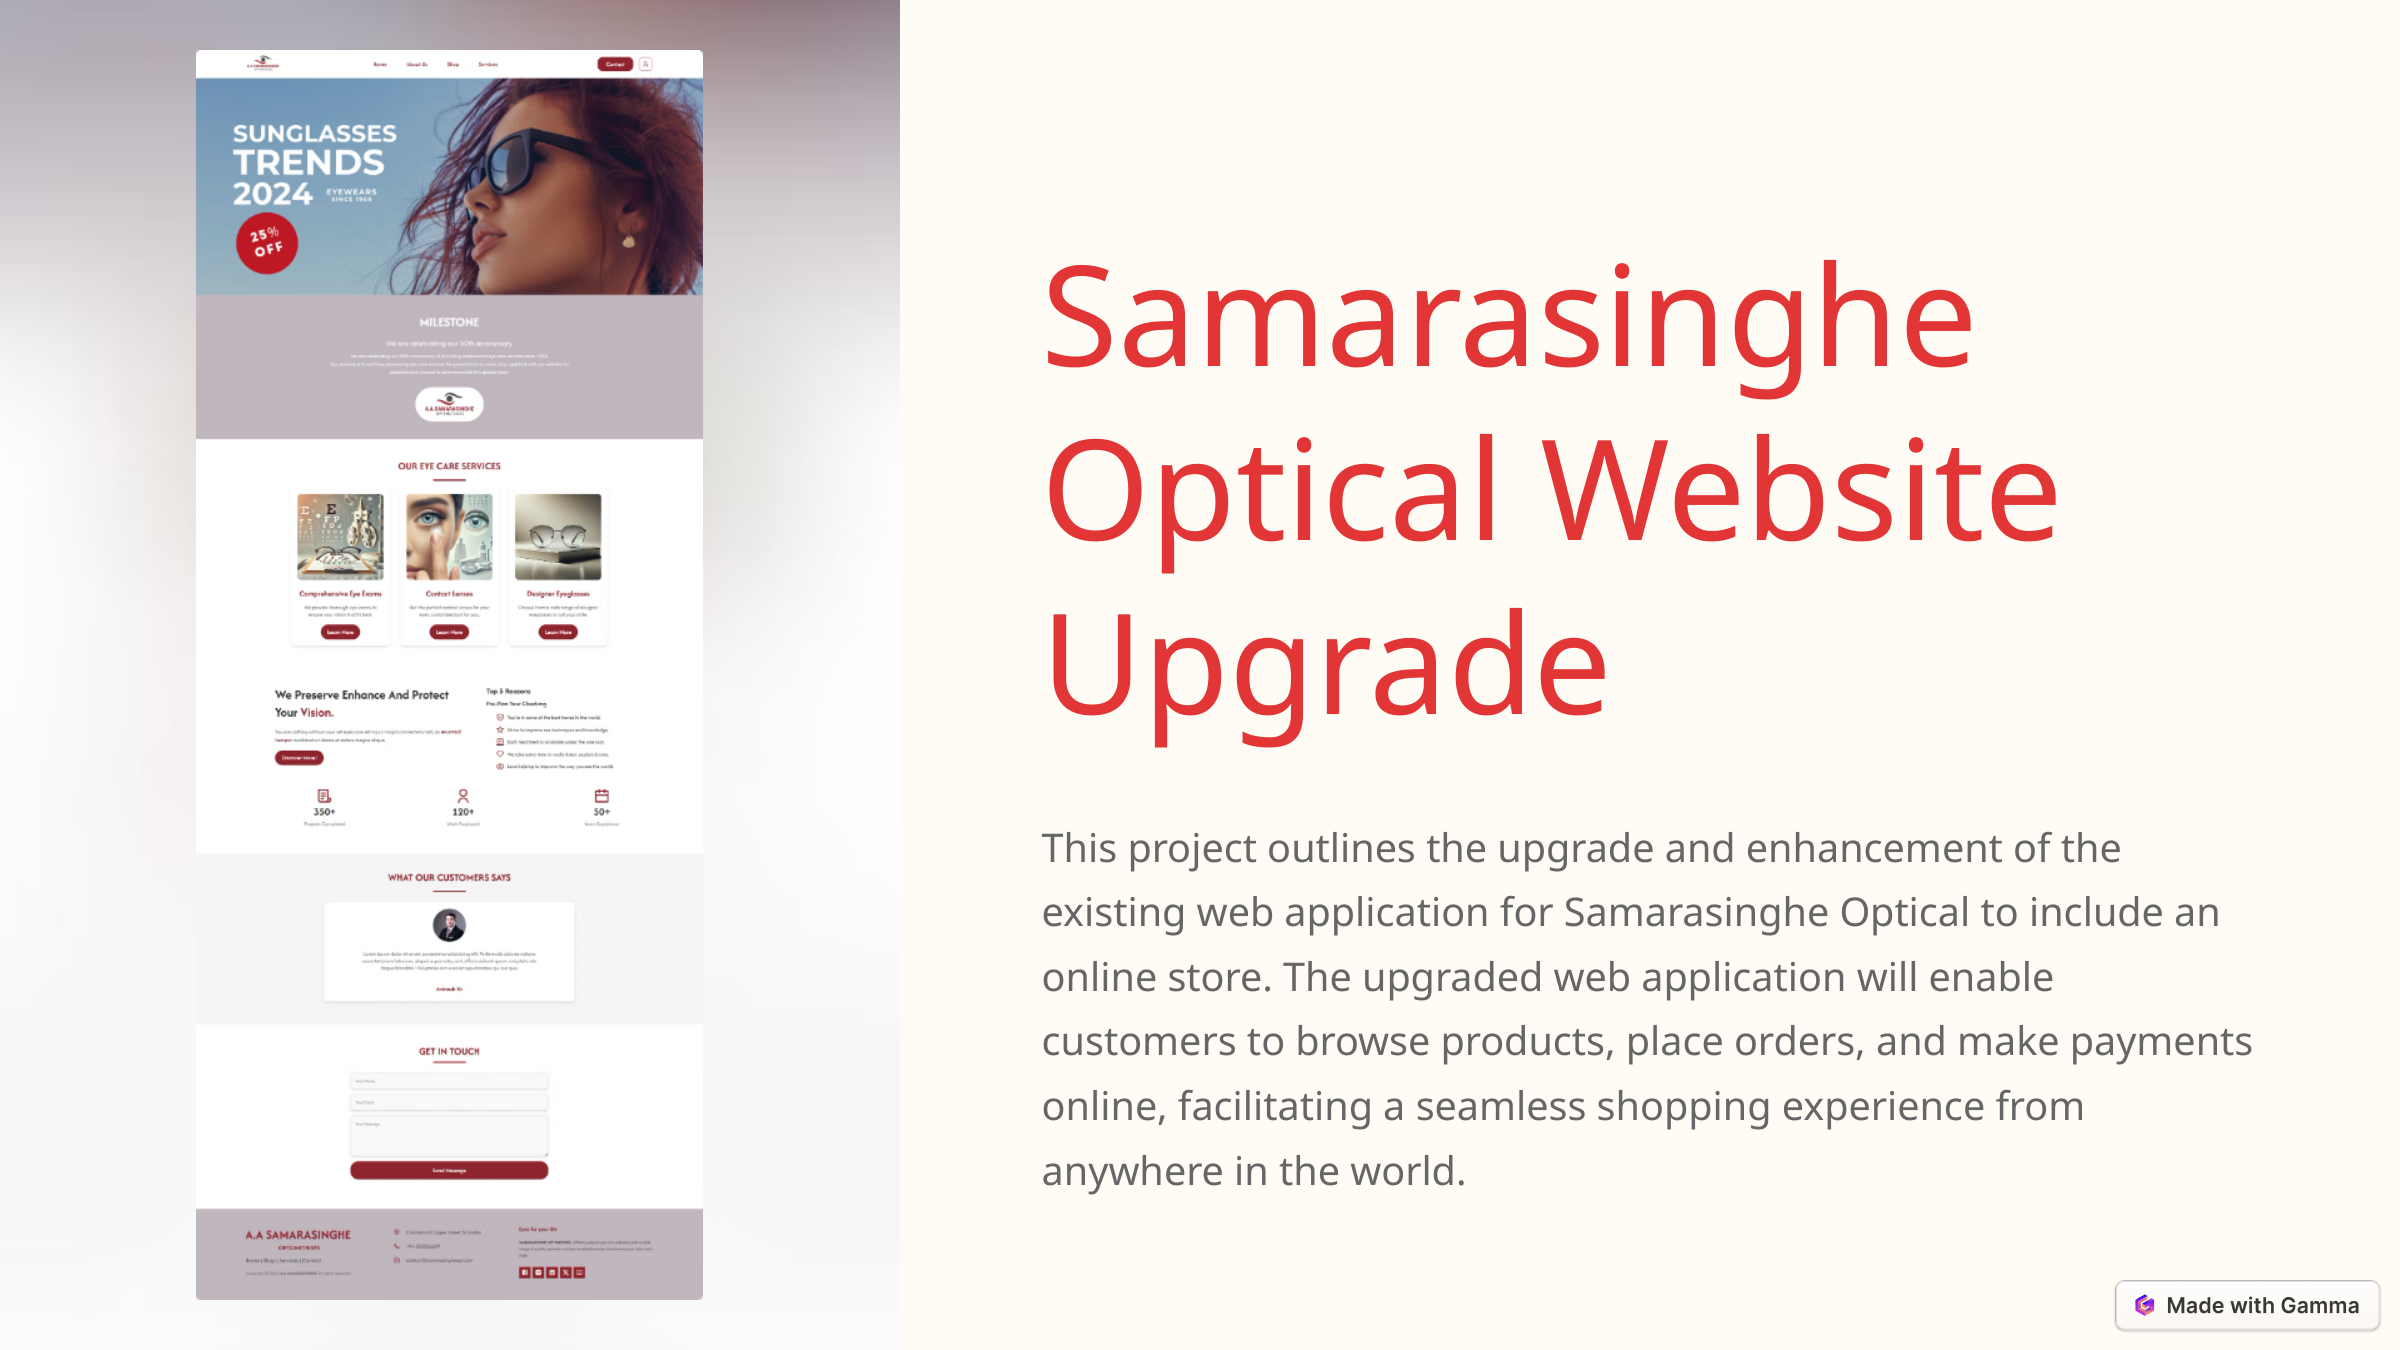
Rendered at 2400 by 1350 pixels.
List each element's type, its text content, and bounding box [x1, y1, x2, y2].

picture [0, 0, 900, 1350]
text_box Samarasinghe Optical Website Upgrade [1041, 220, 2259, 745]
picture [2106, 1271, 2389, 1339]
text_box This project outlines the upgrade and enhancement of the existing web application for Samarasinghe Optical to include an online store. The upgraded web application will enable customers to browse products, place orders, and make payments online, facilitating a seamless shopping experience from anywhere in the world. [1041, 805, 2259, 1130]
